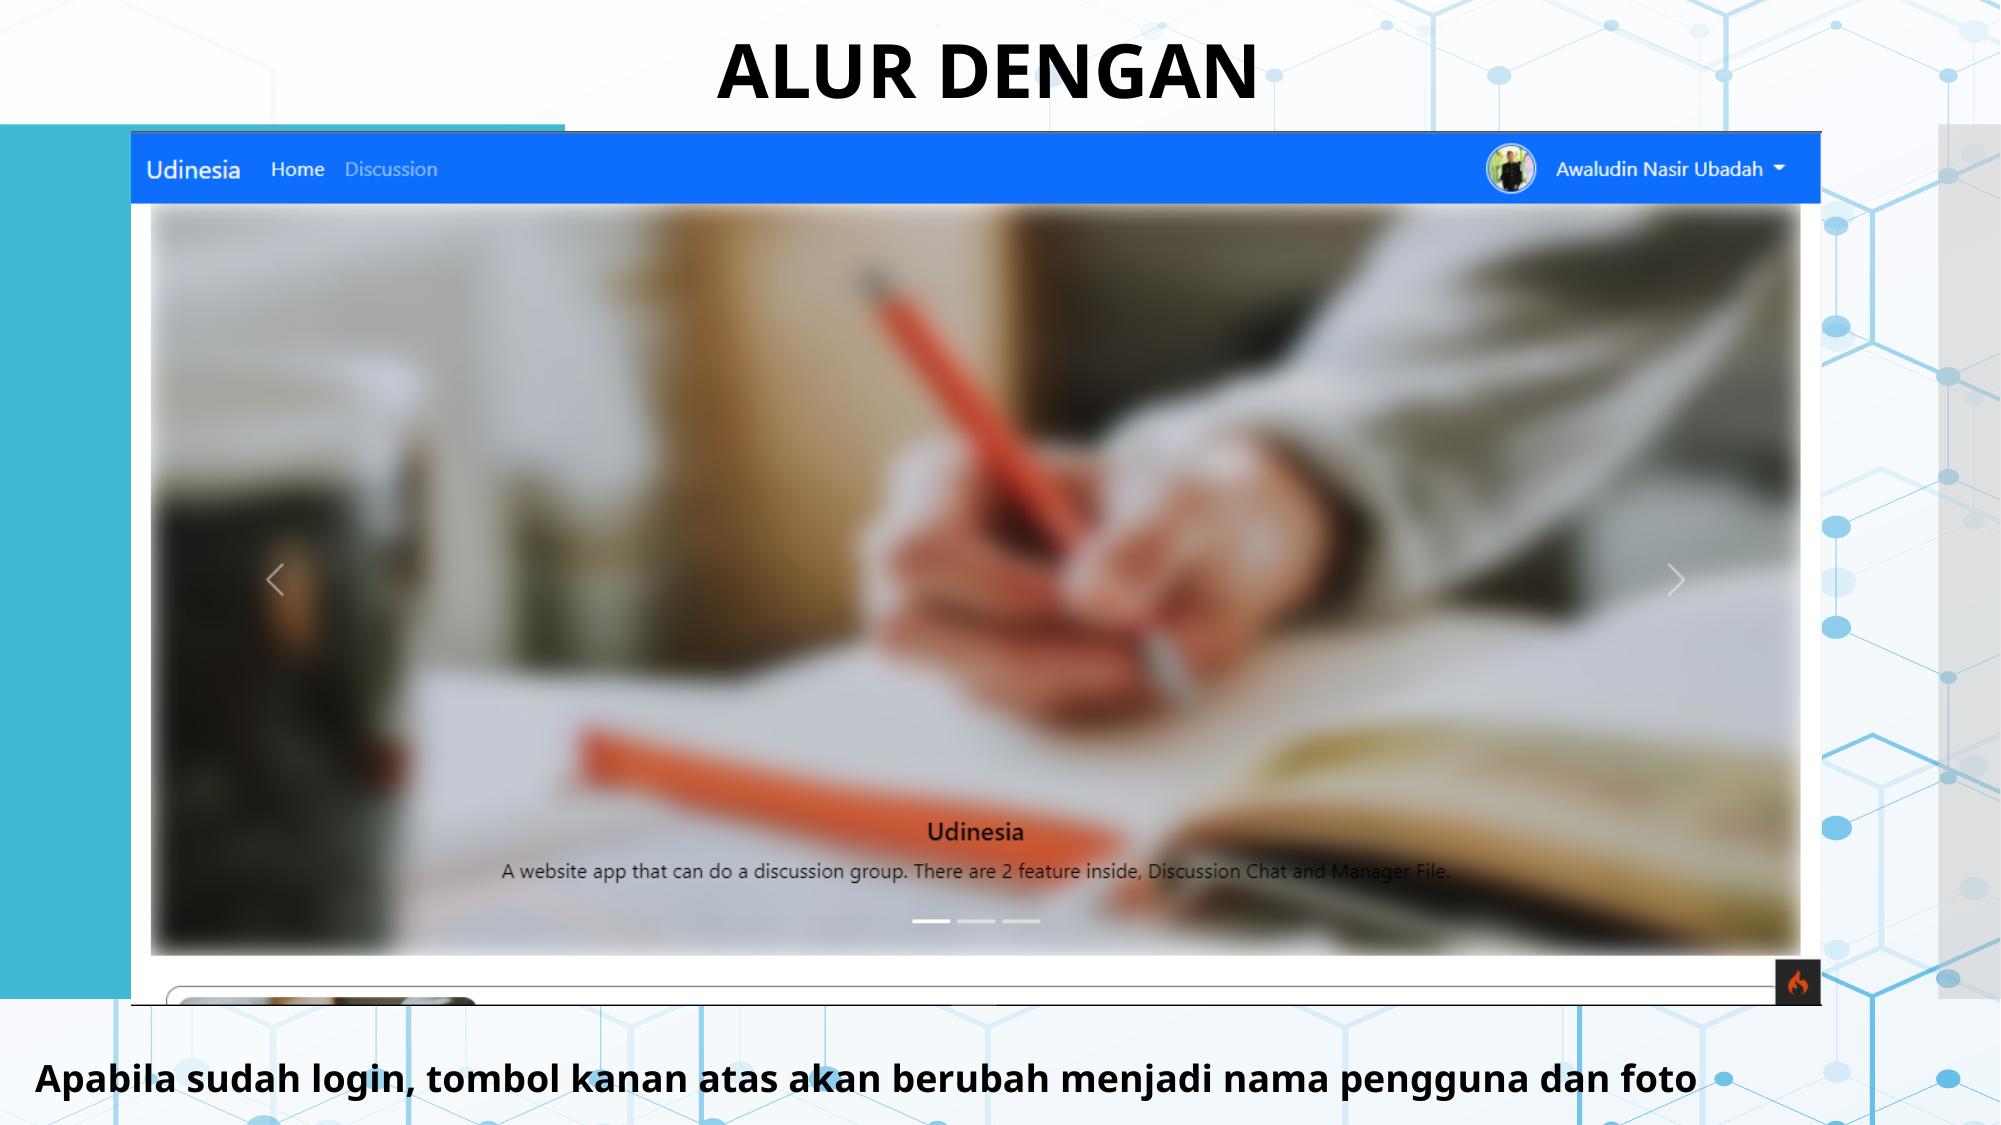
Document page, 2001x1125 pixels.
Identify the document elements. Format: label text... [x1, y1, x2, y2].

text_box ALUR DENGAN LOGIN [579, 15, 1400, 131]
picture [0, 0, 2001, 1125]
text_box Apabila sudah login, tombol kanan atas akan berubah menjadi nama pengguna dan foto [20, 1047, 2000, 1108]
